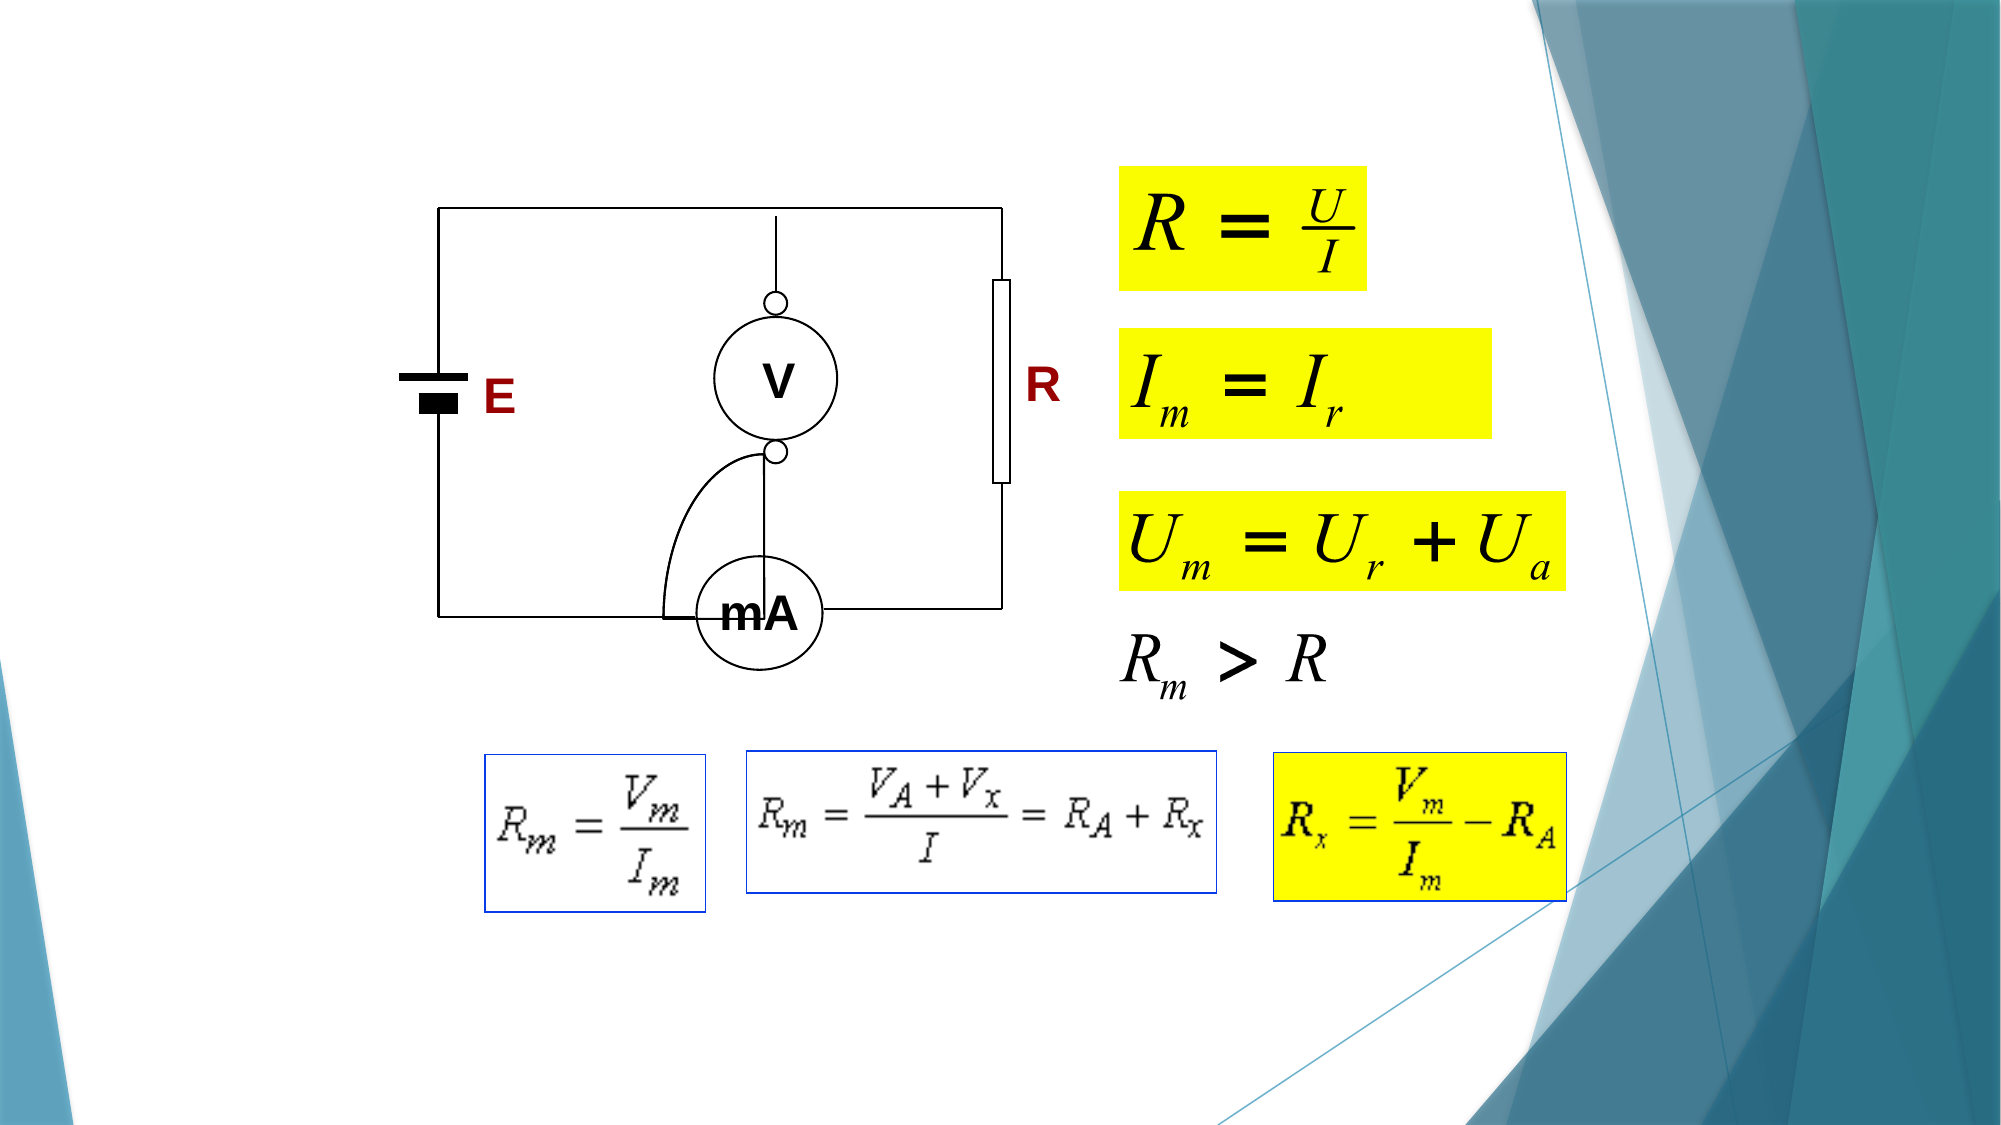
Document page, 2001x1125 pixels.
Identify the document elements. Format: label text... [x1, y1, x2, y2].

picture [1118, 490, 1567, 592]
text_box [398, 207, 1011, 671]
picture [1107, 610, 1591, 722]
picture [485, 754, 706, 912]
picture [746, 751, 1217, 893]
picture [1273, 752, 1567, 901]
picture [1118, 165, 1368, 292]
text_box R [1017, 344, 1077, 420]
picture [1118, 327, 1493, 440]
